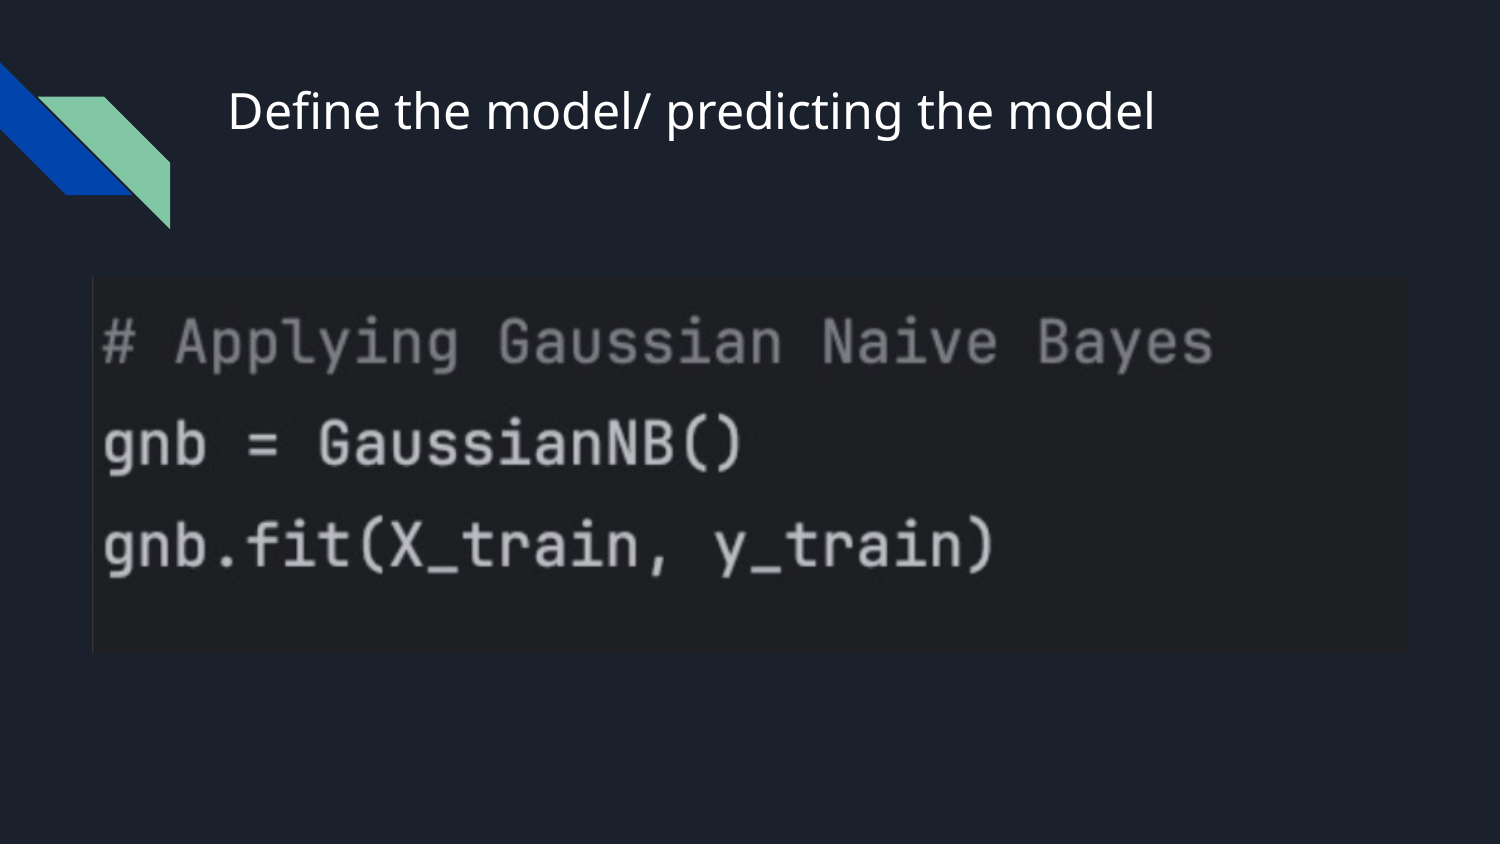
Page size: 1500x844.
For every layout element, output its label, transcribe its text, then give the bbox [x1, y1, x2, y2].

picture [91, 277, 1408, 653]
title Define the model/ predicting the model [212, 64, 1368, 215]
